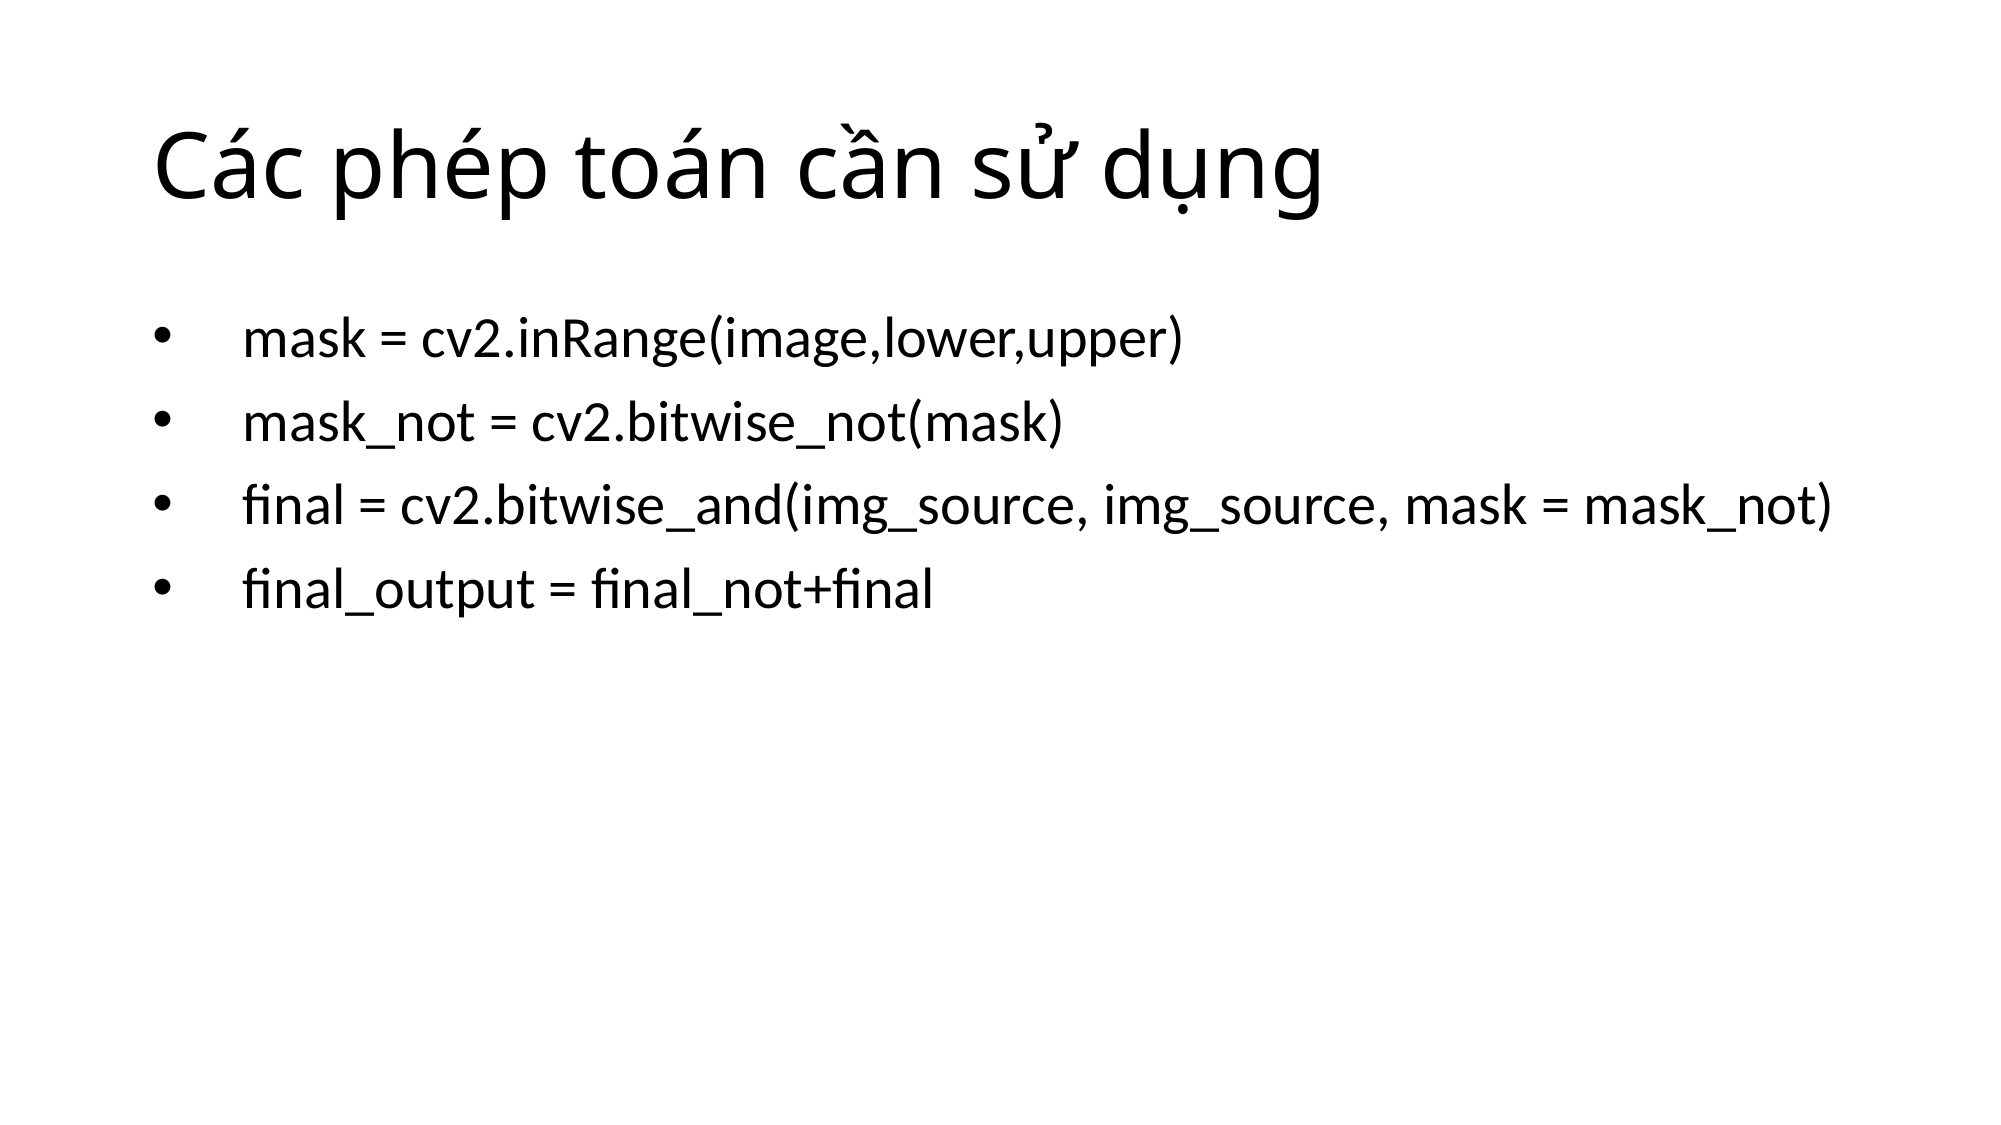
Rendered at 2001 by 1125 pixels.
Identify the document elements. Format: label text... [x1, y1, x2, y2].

title Các phép toán cần sử dụng [137, 59, 1863, 278]
list mask = cv2.inRange(image,lower,upper) mask_not = cv2.bitwise_not(mask) final = cv2.bitwise_and(img_source, img_source, mask = mask_not) final_output = final_not+final [137, 299, 1863, 1014]
